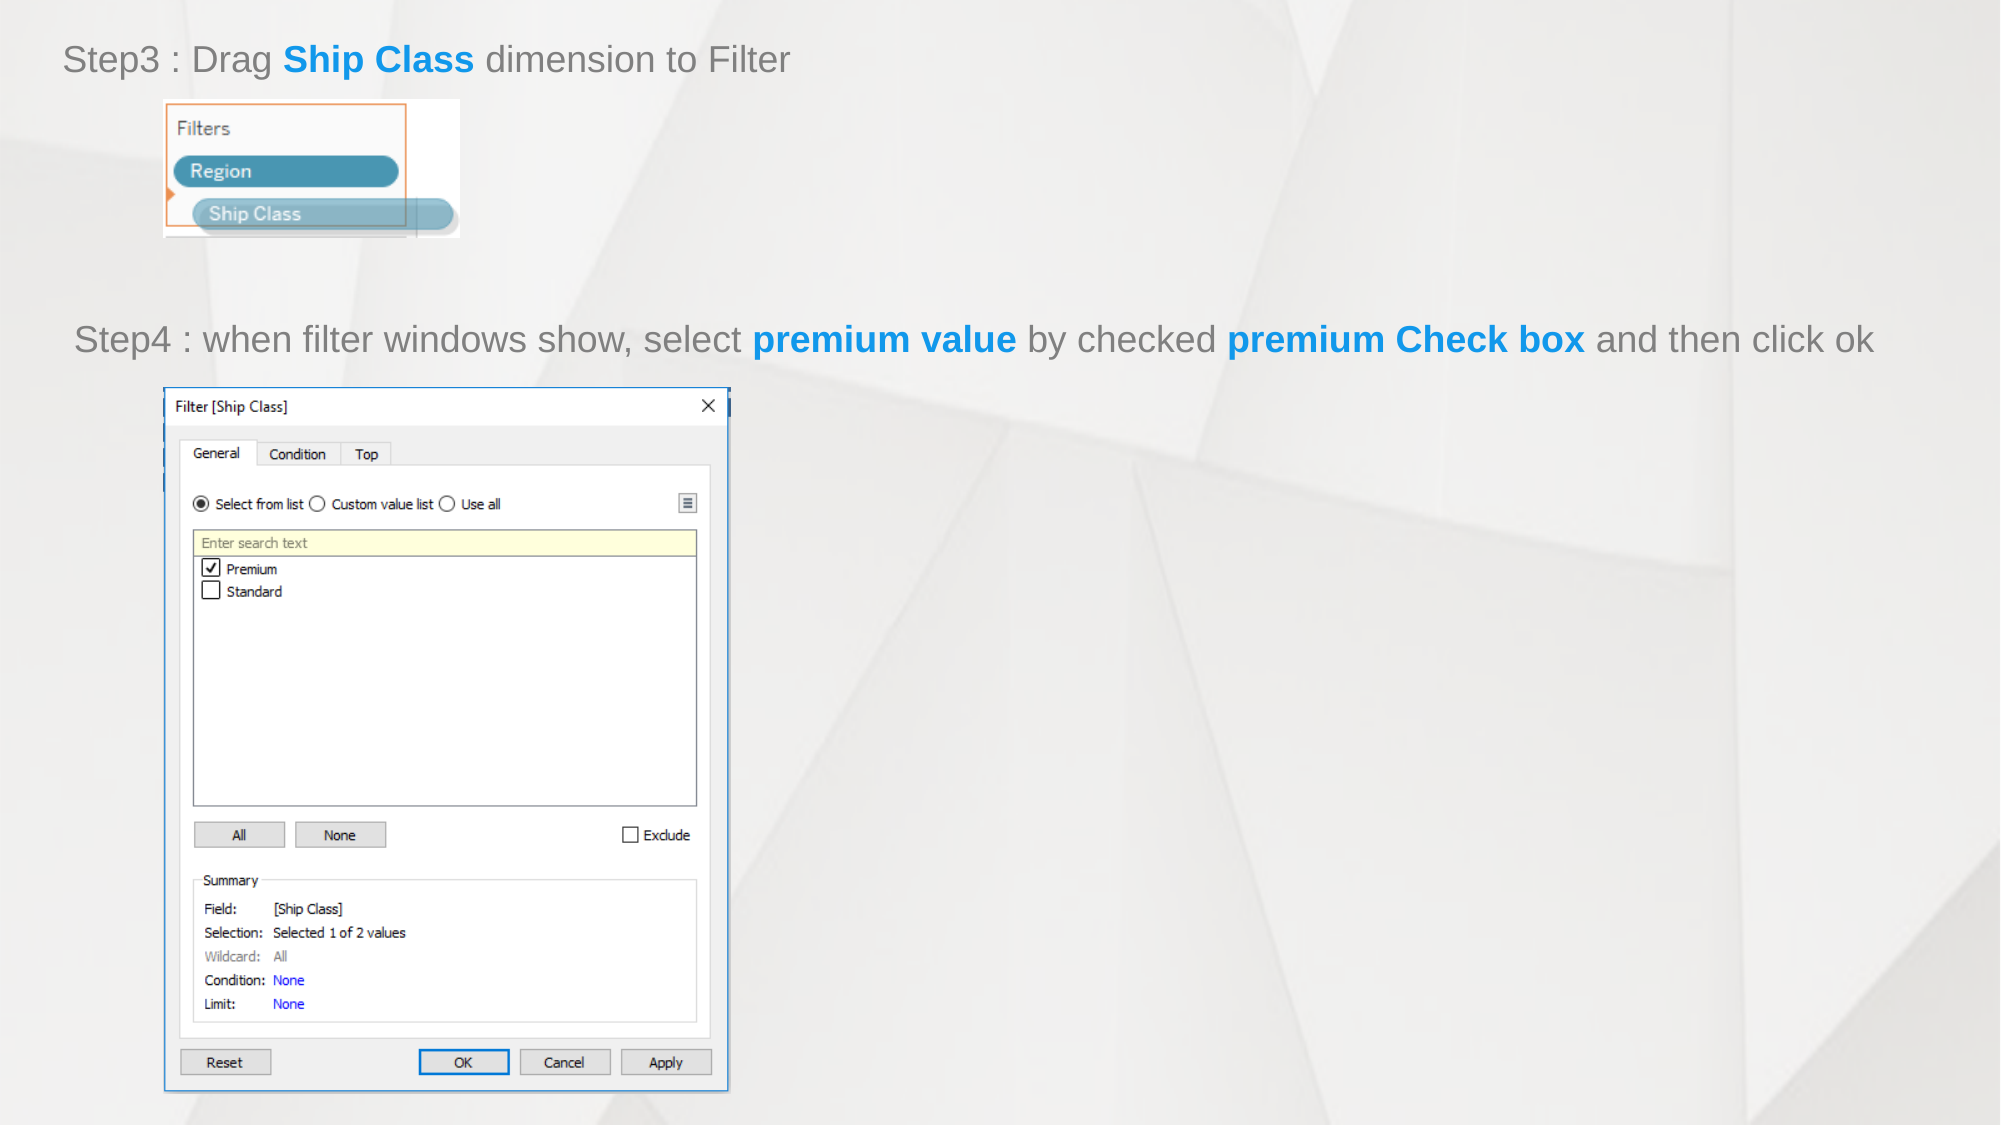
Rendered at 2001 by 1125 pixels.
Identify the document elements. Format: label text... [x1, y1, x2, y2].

text_box Step3 : Drag Ship Class dimension to Filter [47, 27, 817, 88]
text_box Step4 : when filter windows show, select premium value by checked premium Check box and then click ok [59, 307, 1901, 368]
picture [0, 0, 2001, 1125]
